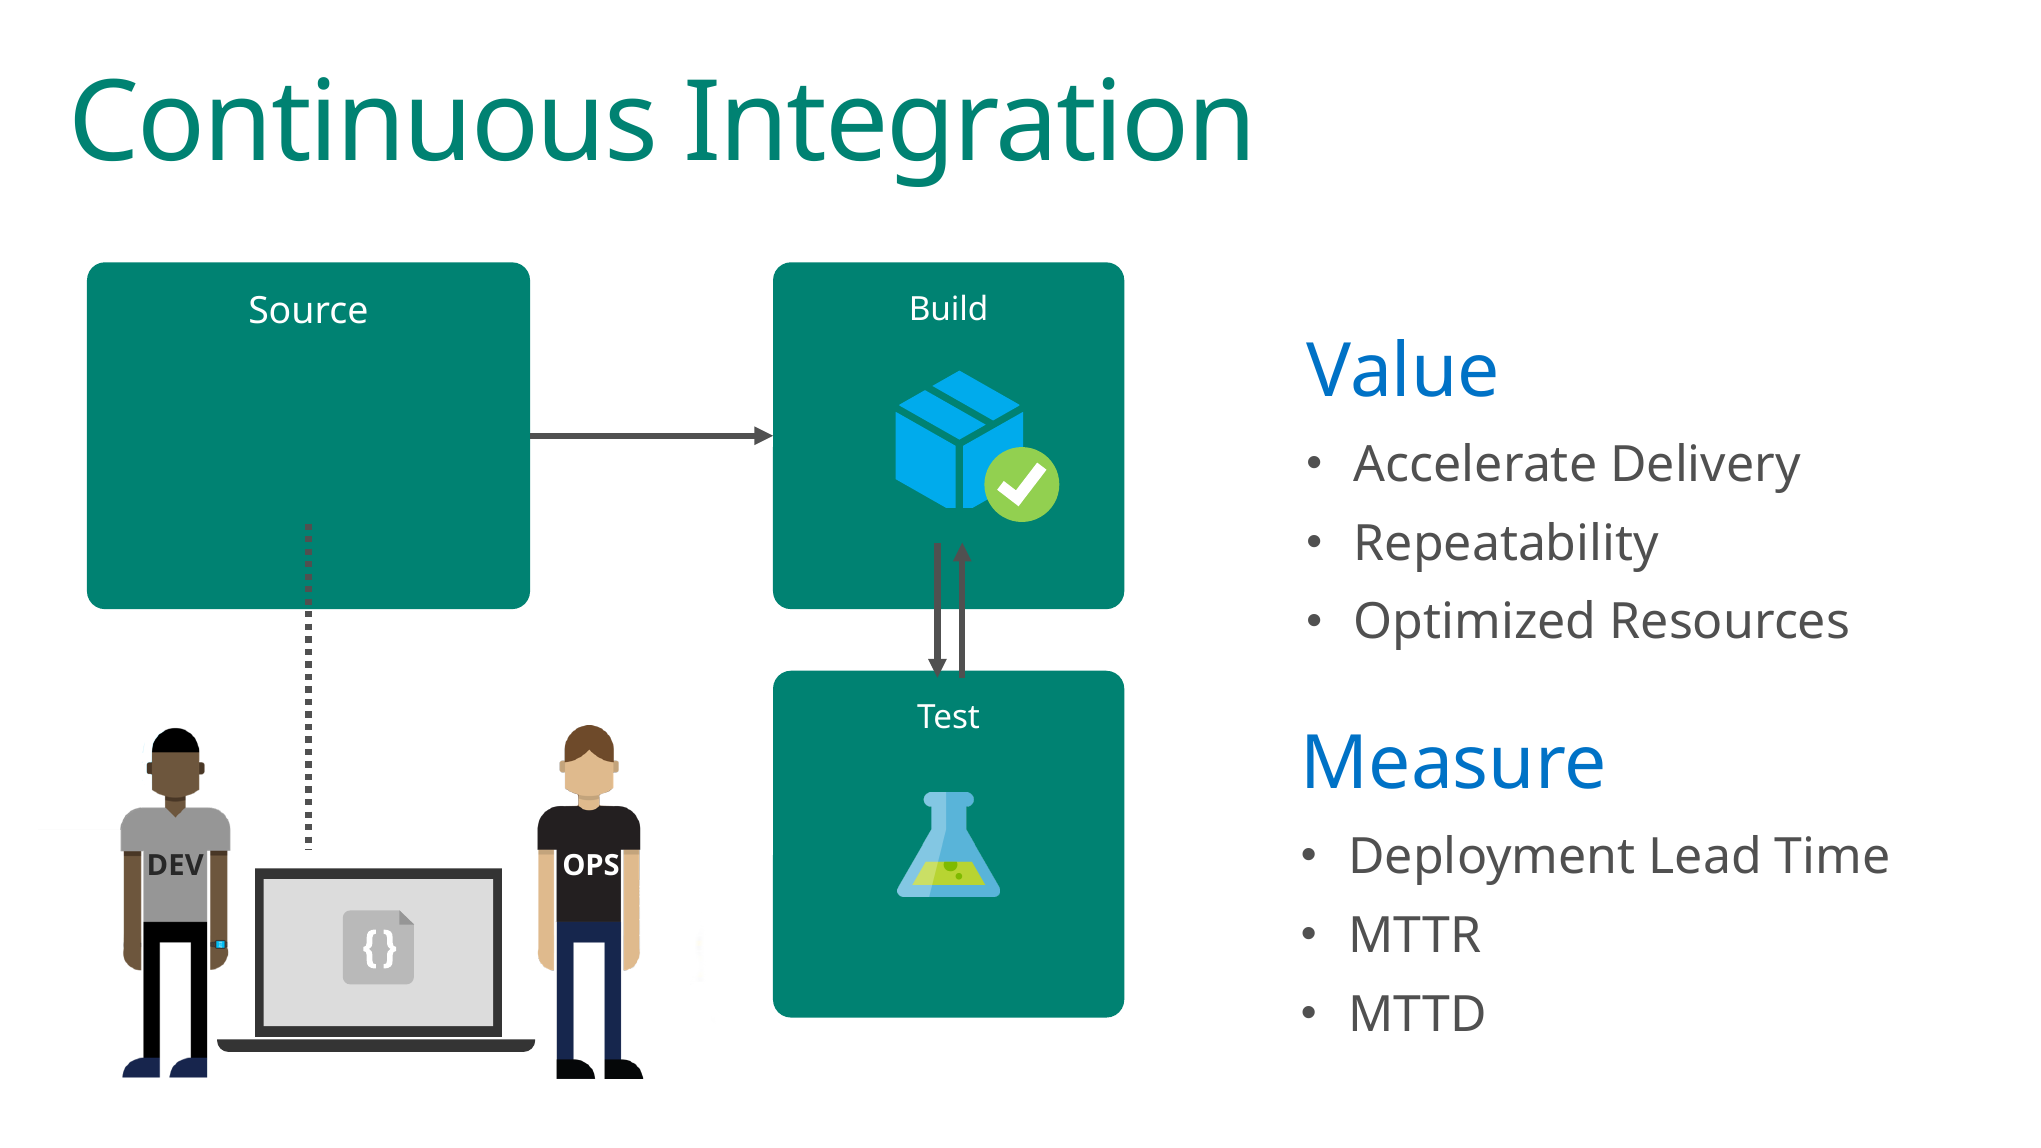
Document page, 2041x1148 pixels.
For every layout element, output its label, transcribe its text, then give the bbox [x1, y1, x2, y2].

picture [10, 678, 242, 1092]
picture [864, 363, 1033, 509]
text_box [984, 446, 1060, 523]
text_box Source [86, 261, 531, 610]
picture [974, 503, 984, 509]
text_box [242, 868, 536, 1053]
text_box Value Accelerate Delivery Repeatability Optimized Resources [1276, 307, 1881, 674]
text_box Build [772, 261, 1126, 610]
picture [537, 725, 718, 1079]
text_box Measure Deployment Lead Time MTTR MTTD [1270, 700, 1921, 1066]
picture [897, 791, 1000, 897]
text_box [342, 910, 415, 985]
text_box Test [772, 669, 1126, 1019]
title Continuous Integration [45, 48, 1996, 199]
